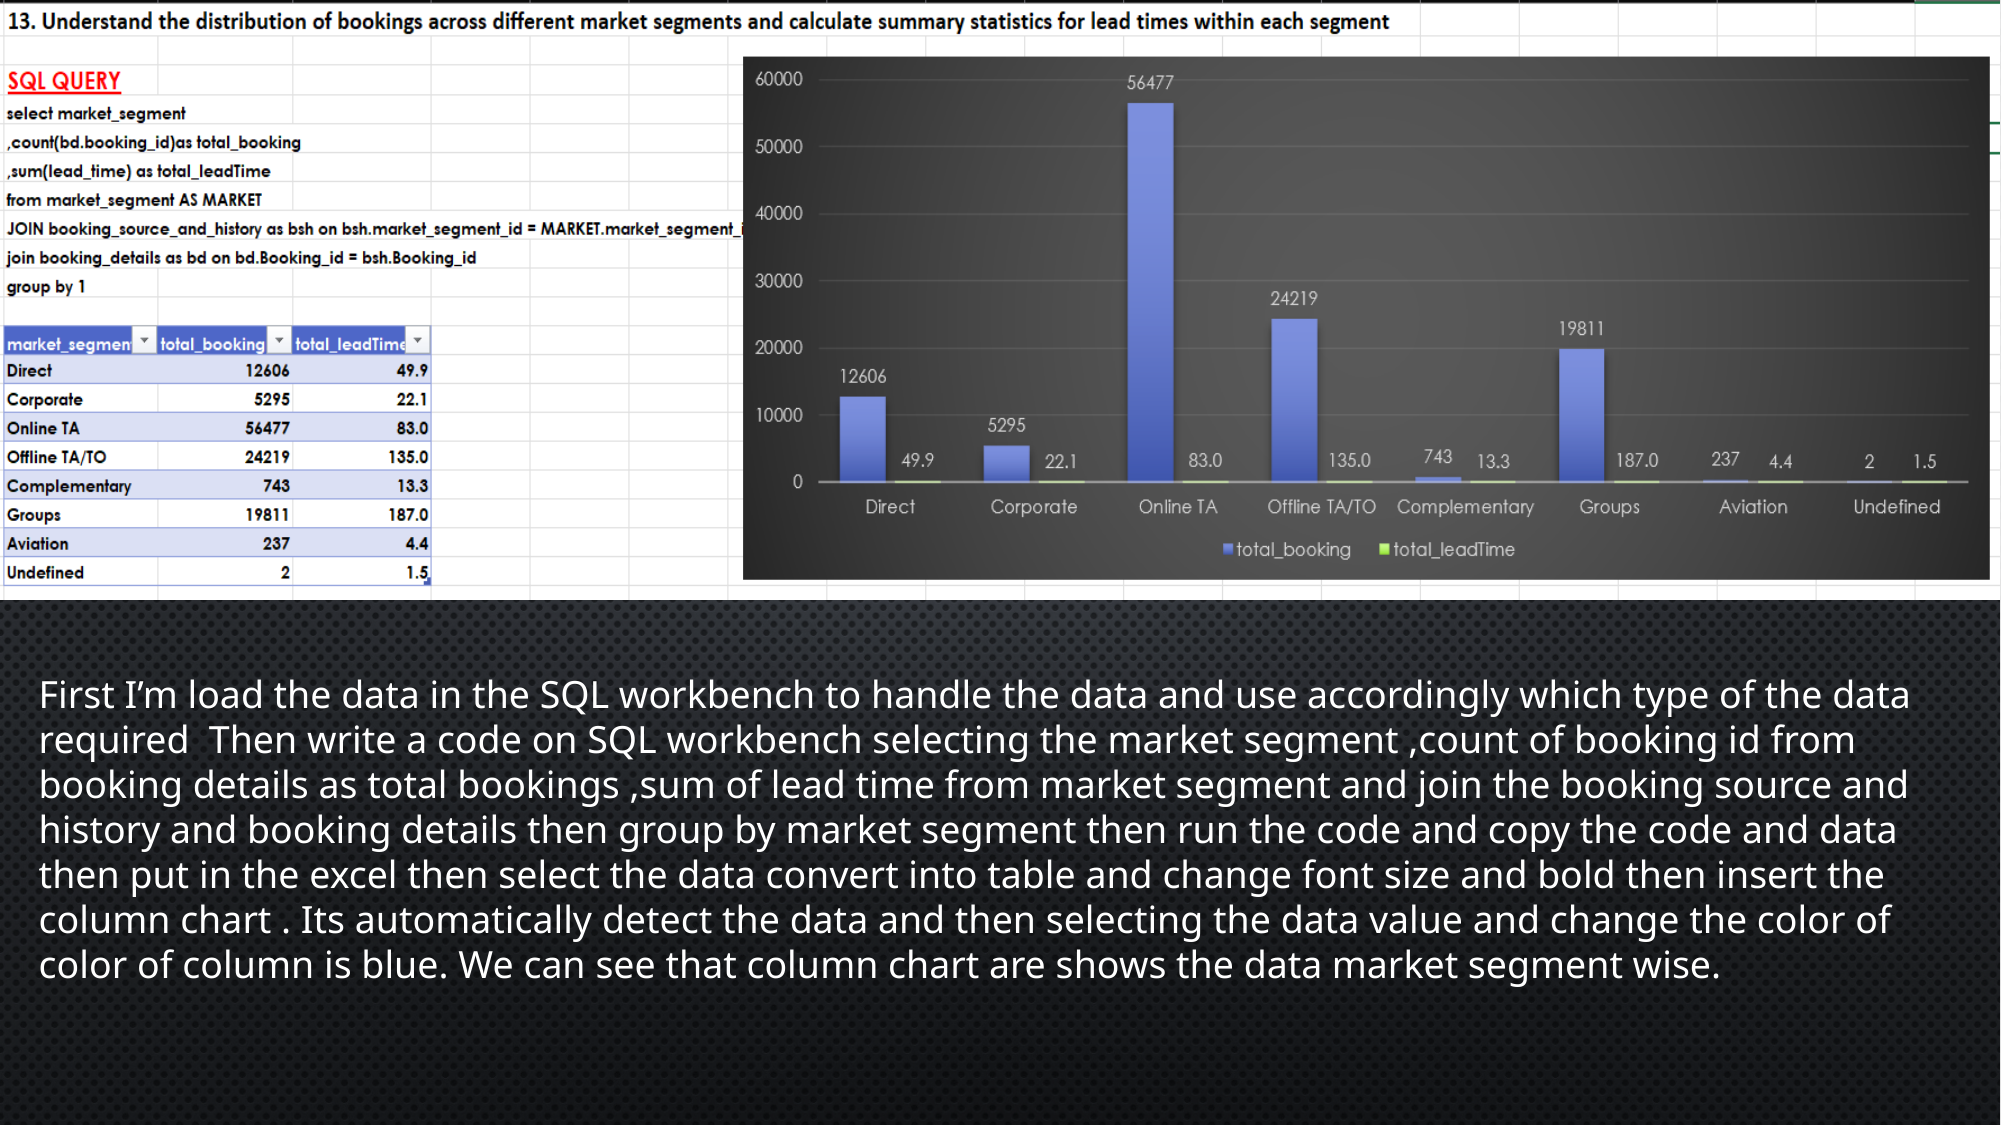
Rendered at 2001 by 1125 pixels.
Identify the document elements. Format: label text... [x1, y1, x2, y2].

picture [0, 0, 2000, 601]
text_box First I’m load the data in the SQL workbench to handle the data and use accordingly which type of the data required Then write a code on SQL workbench selecting the market segment ,count of booking id from booking details as total bookings ,sum of lead time from market segment and join the booking source and history and booking details then group by market segment then run the code and copy the code and data then put in the excel then select the data convert into table and change font size and bold then insert the column chart . Its automatically detect the data and then selecting the data value and change the color of color of column is blue. We can see that column chart are shows the data market segment wise. [23, 664, 1976, 994]
